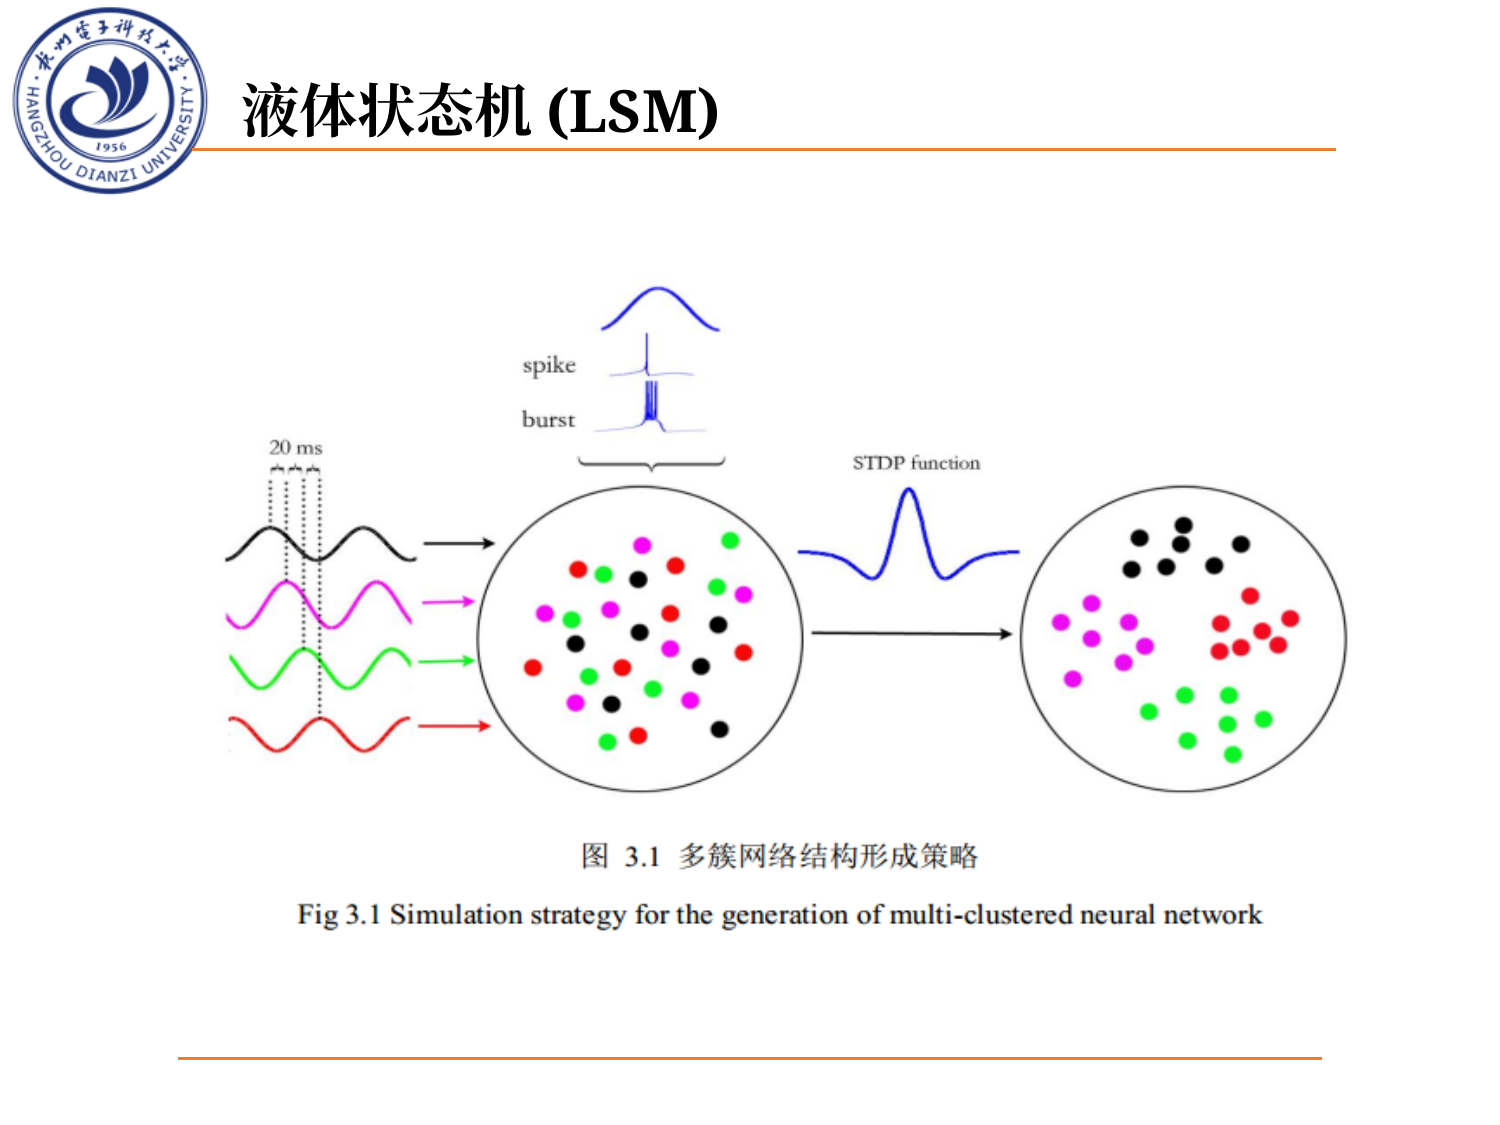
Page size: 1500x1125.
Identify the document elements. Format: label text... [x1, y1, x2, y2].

text_box 液体状态机(LSM) [227, 66, 1156, 148]
picture [0, 2, 227, 213]
picture [158, 233, 1370, 947]
